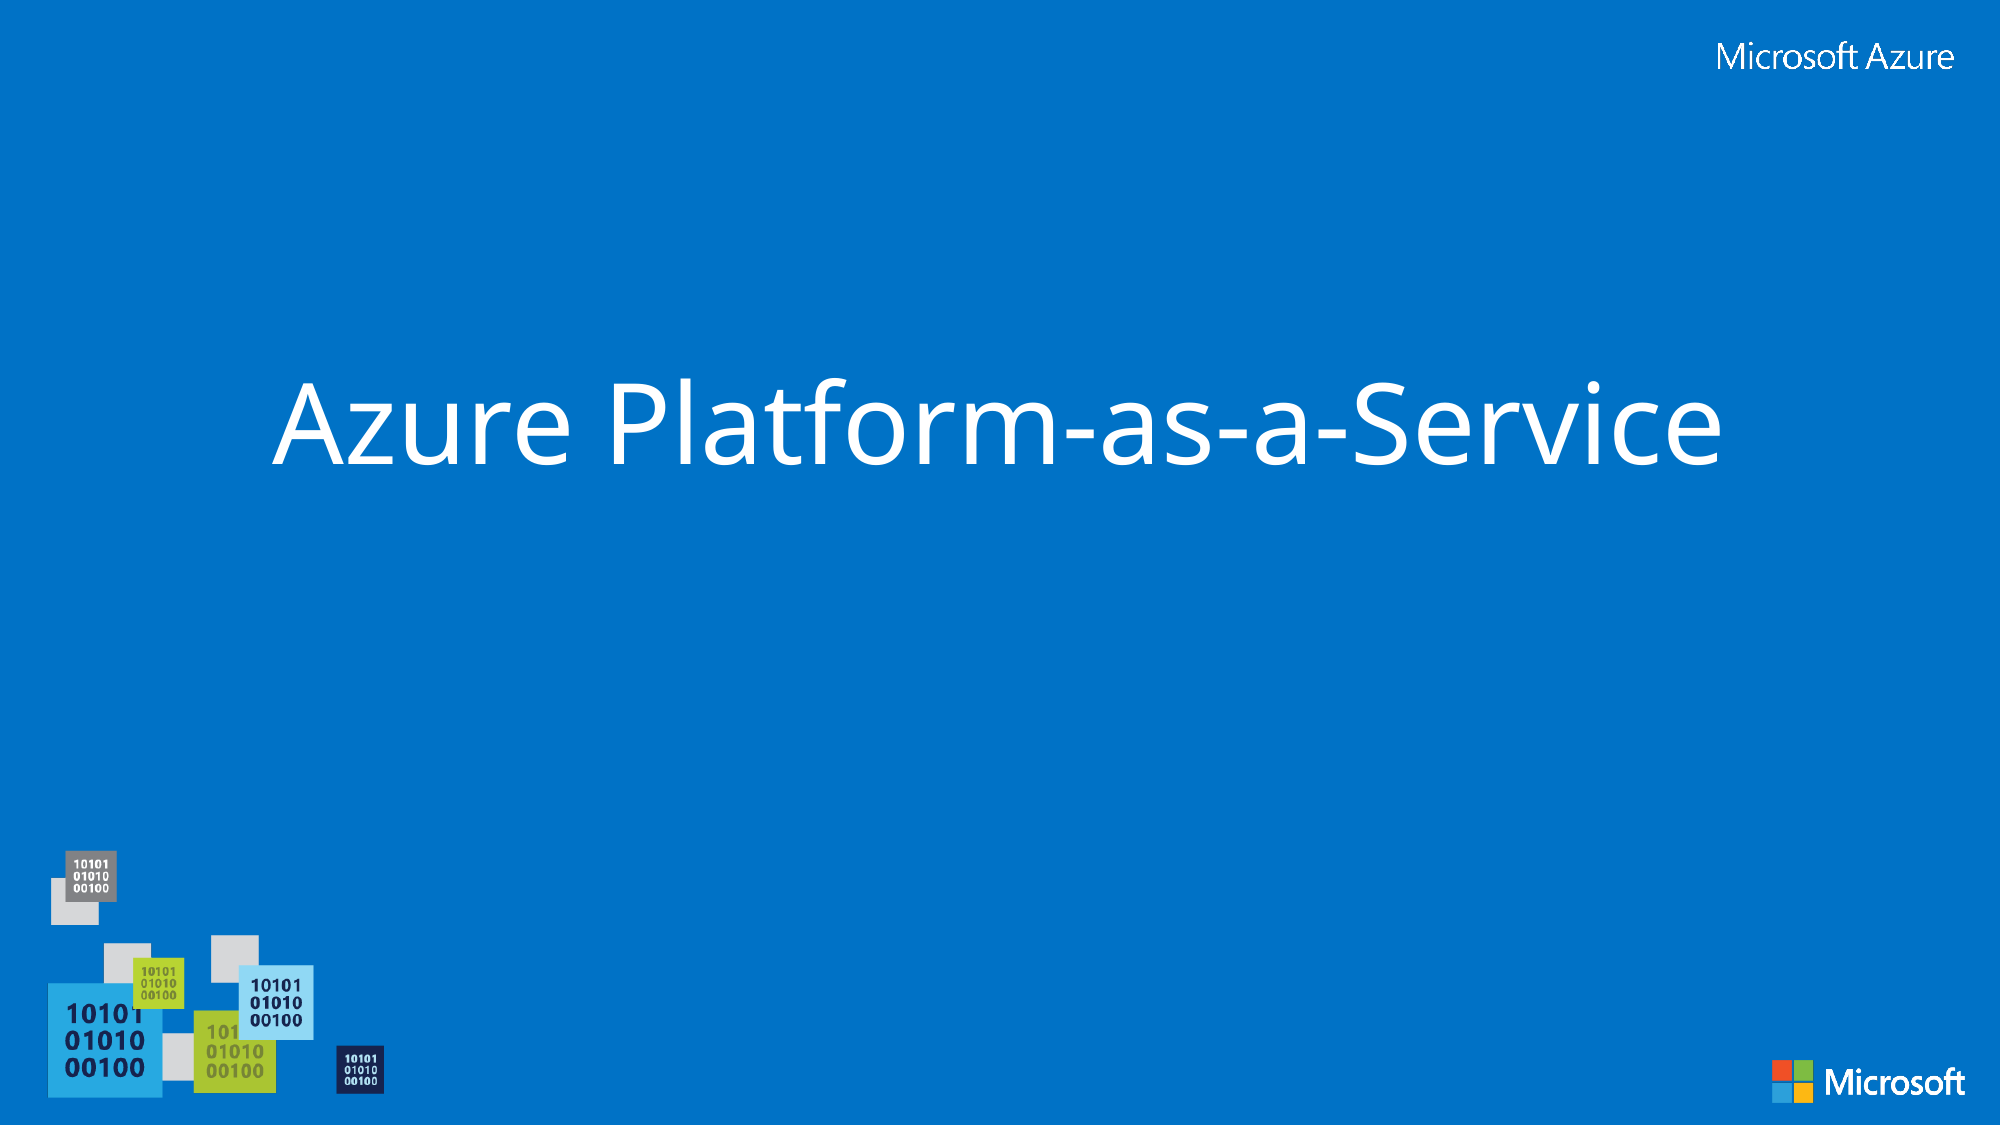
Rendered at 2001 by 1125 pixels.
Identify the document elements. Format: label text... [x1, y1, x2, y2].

picture [1699, 24, 1972, 87]
picture [17, 808, 463, 1125]
title Azure Platform-as-a-Service [0, 360, 2000, 538]
picture [1772, 1060, 1965, 1103]
